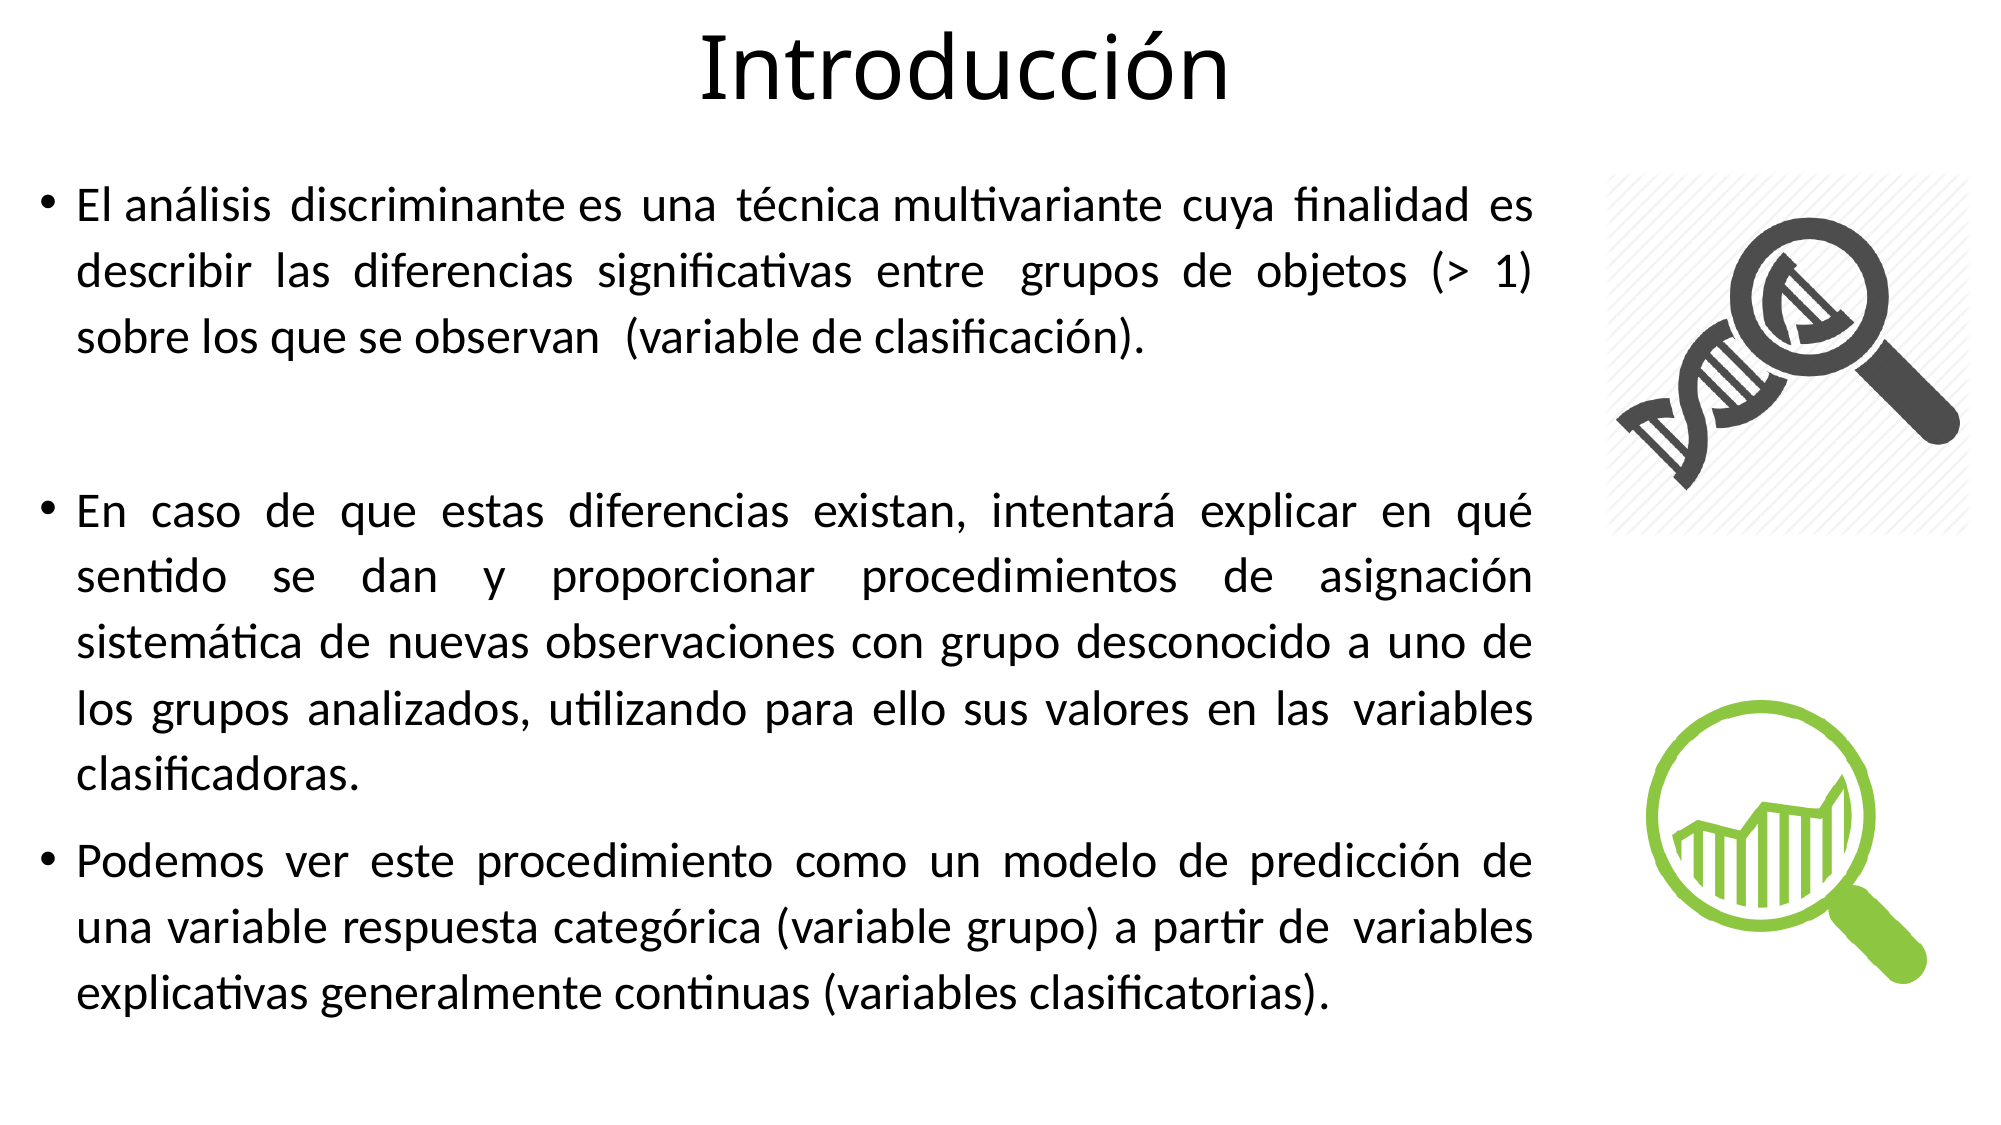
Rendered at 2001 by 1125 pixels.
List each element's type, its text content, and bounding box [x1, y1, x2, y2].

picture [1637, 696, 1938, 988]
title Introducción [103, 14, 1829, 127]
picture [1604, 170, 1971, 537]
